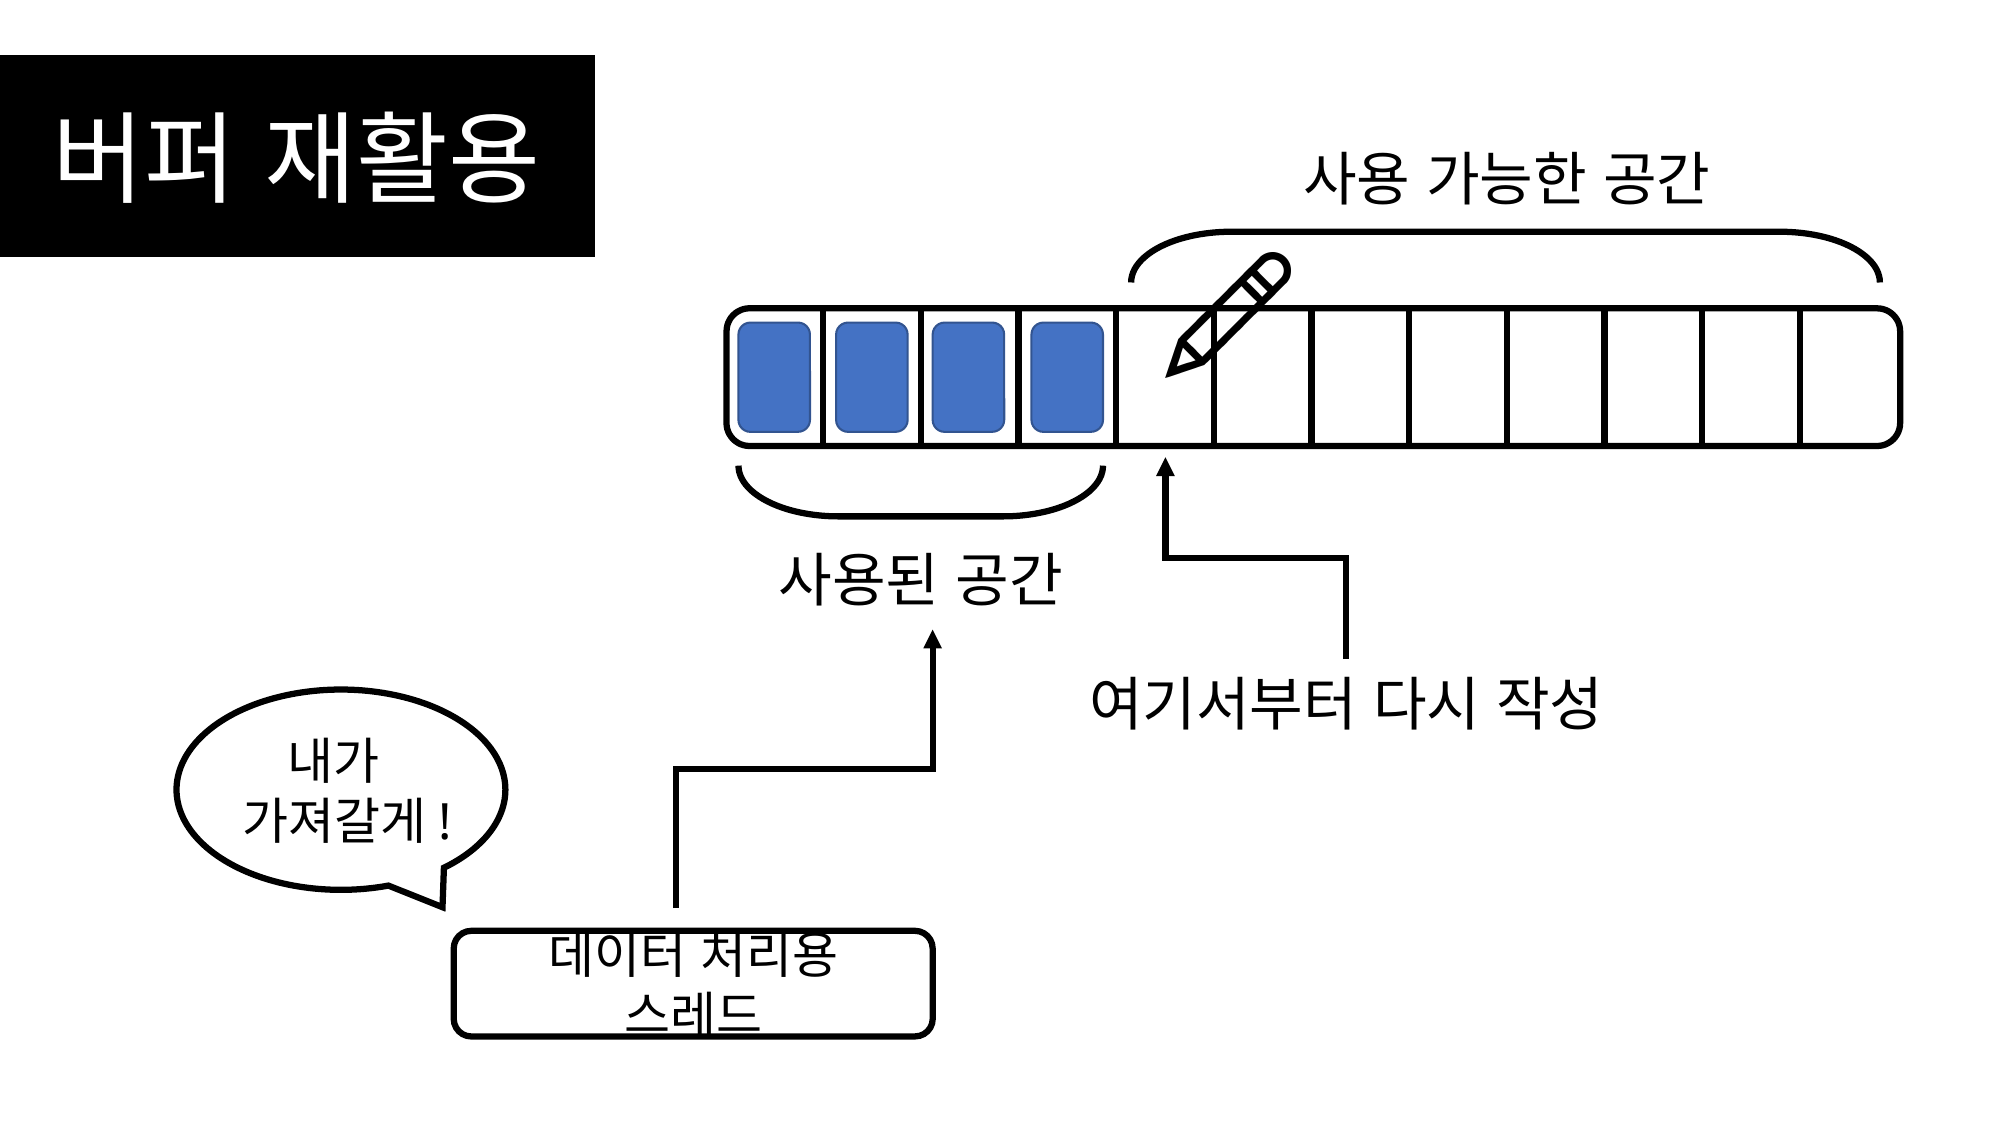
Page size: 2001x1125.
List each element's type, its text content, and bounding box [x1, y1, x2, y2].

text_box 데이터 처리용 스레드 [452, 929, 934, 1038]
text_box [664, 640, 944, 898]
text_box 내가 가져갈게! [175, 688, 507, 909]
picture [1165, 252, 1291, 378]
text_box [1154, 467, 1357, 649]
text_box 버퍼 재활용 [0, 55, 595, 257]
text_box 여기서부터 다시 작성 [1074, 659, 1618, 744]
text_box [726, 135, 1901, 622]
